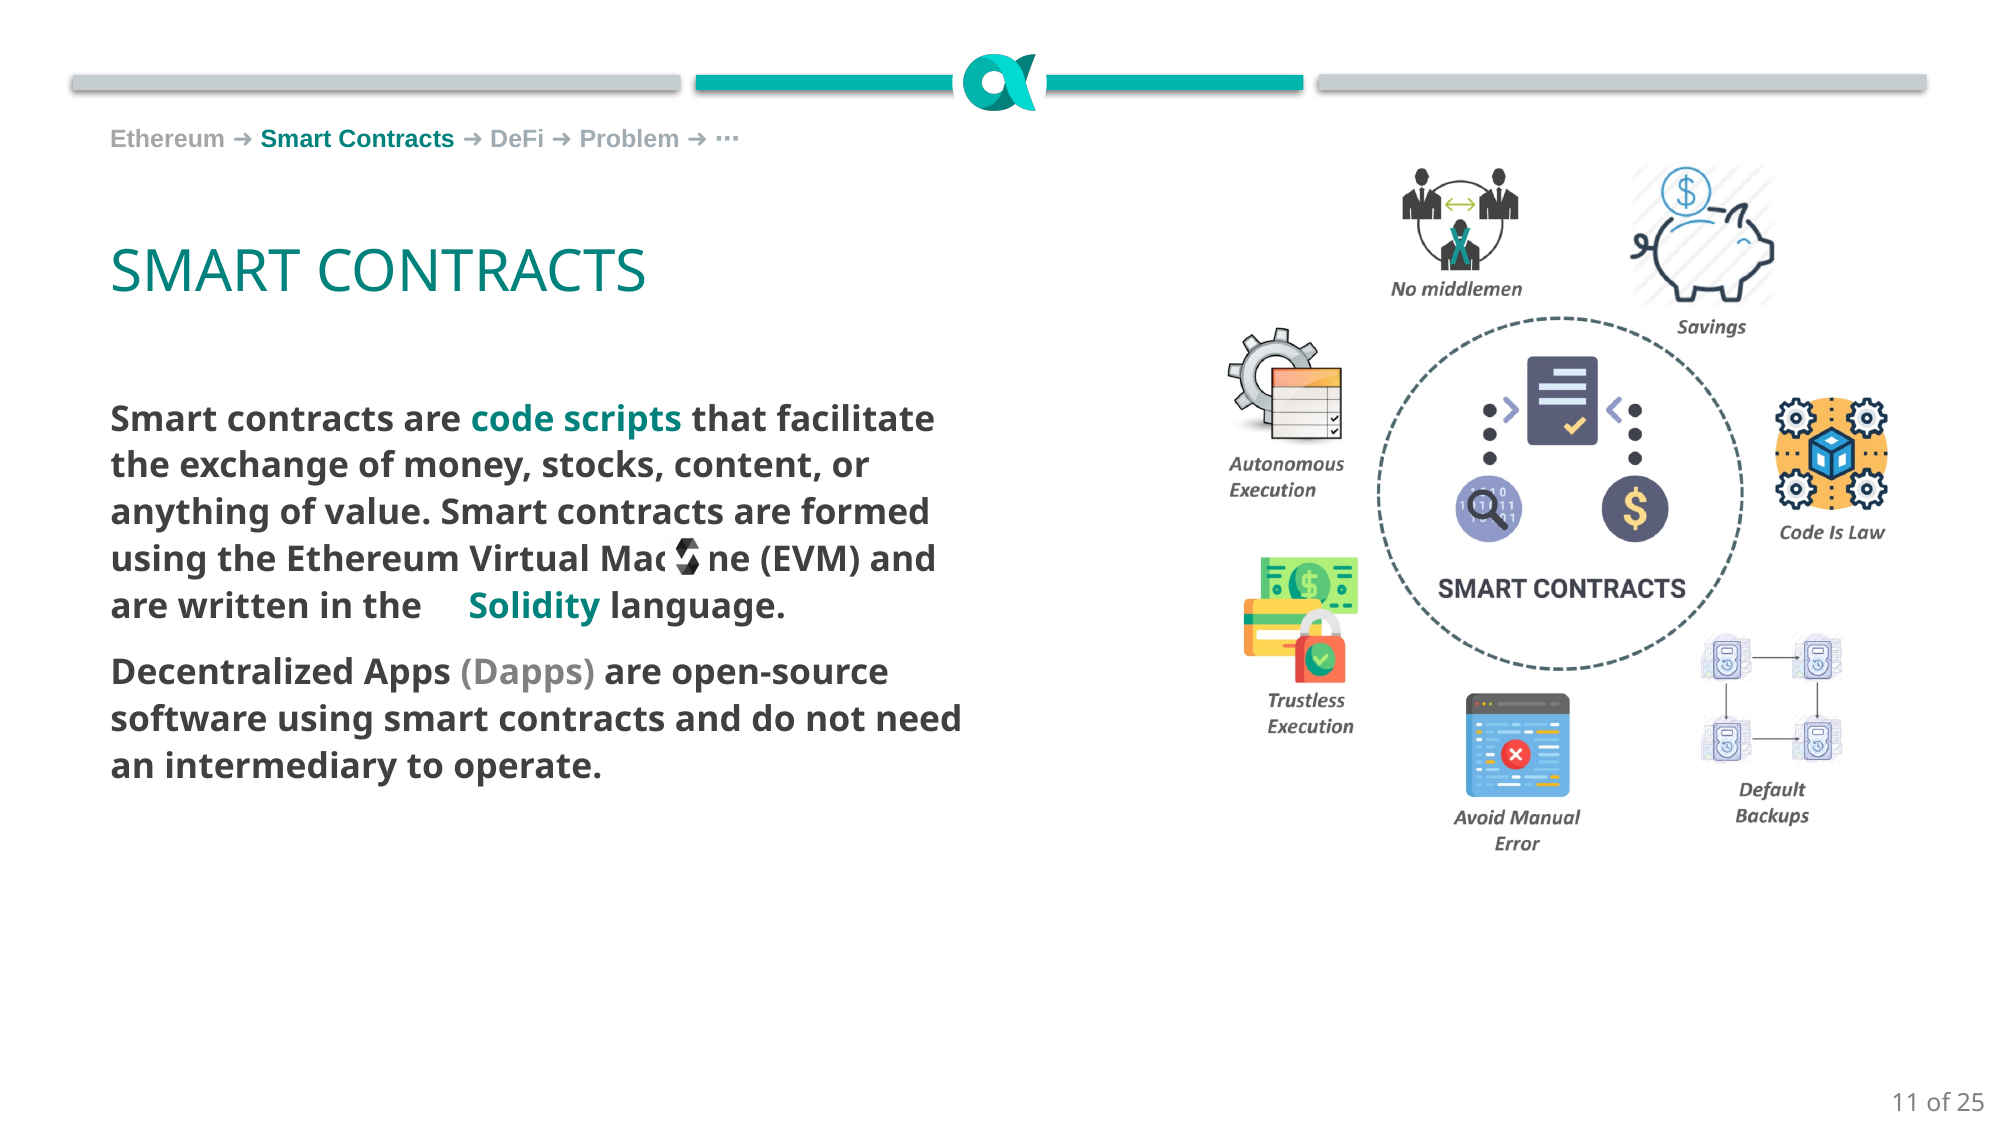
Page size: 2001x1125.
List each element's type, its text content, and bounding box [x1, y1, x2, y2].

text_box Ethereum ➜ Smart Contracts ➜ DeFi ➜ Problem ➜ ⋯ [95, 115, 1905, 160]
picture [963, 54, 1036, 111]
picture [664, 533, 711, 580]
title Smart Contracts [95, 160, 1213, 311]
list Smart contracts are code scripts that facilitate the exchange of money, stocks, content, or anything of value. Smart contracts are formed using the Ethereum Virtual Machine (EVM) and are written in the Solidity language. Decentralized Apps (Dapps) are open-source software using smart contracts and do not need an intermediary to operate. [95, 383, 1000, 981]
picture [1215, 160, 1906, 869]
